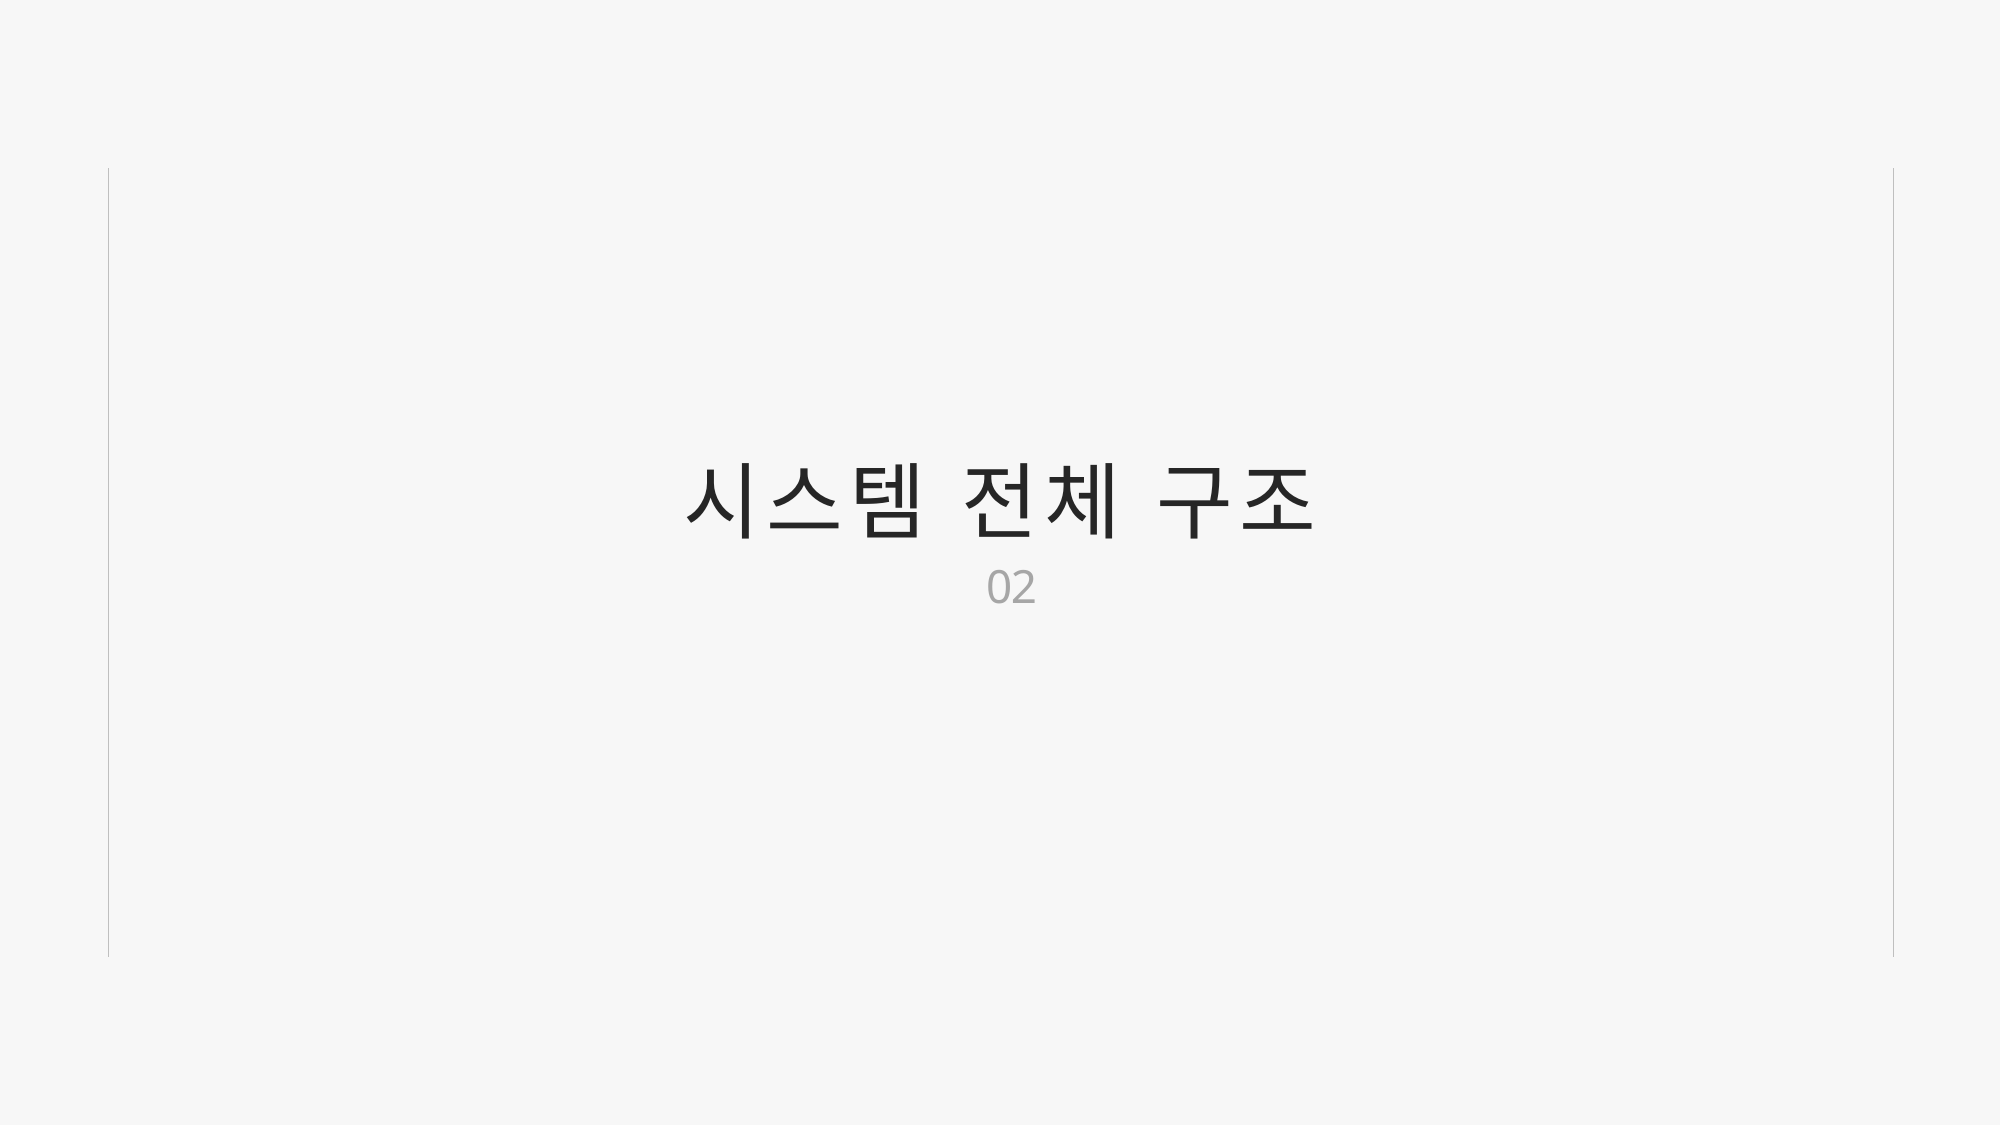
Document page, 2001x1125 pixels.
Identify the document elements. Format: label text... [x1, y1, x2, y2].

text_box 시스템 전체 구조 [161, 440, 1839, 558]
text_box 02 [633, 554, 1390, 616]
